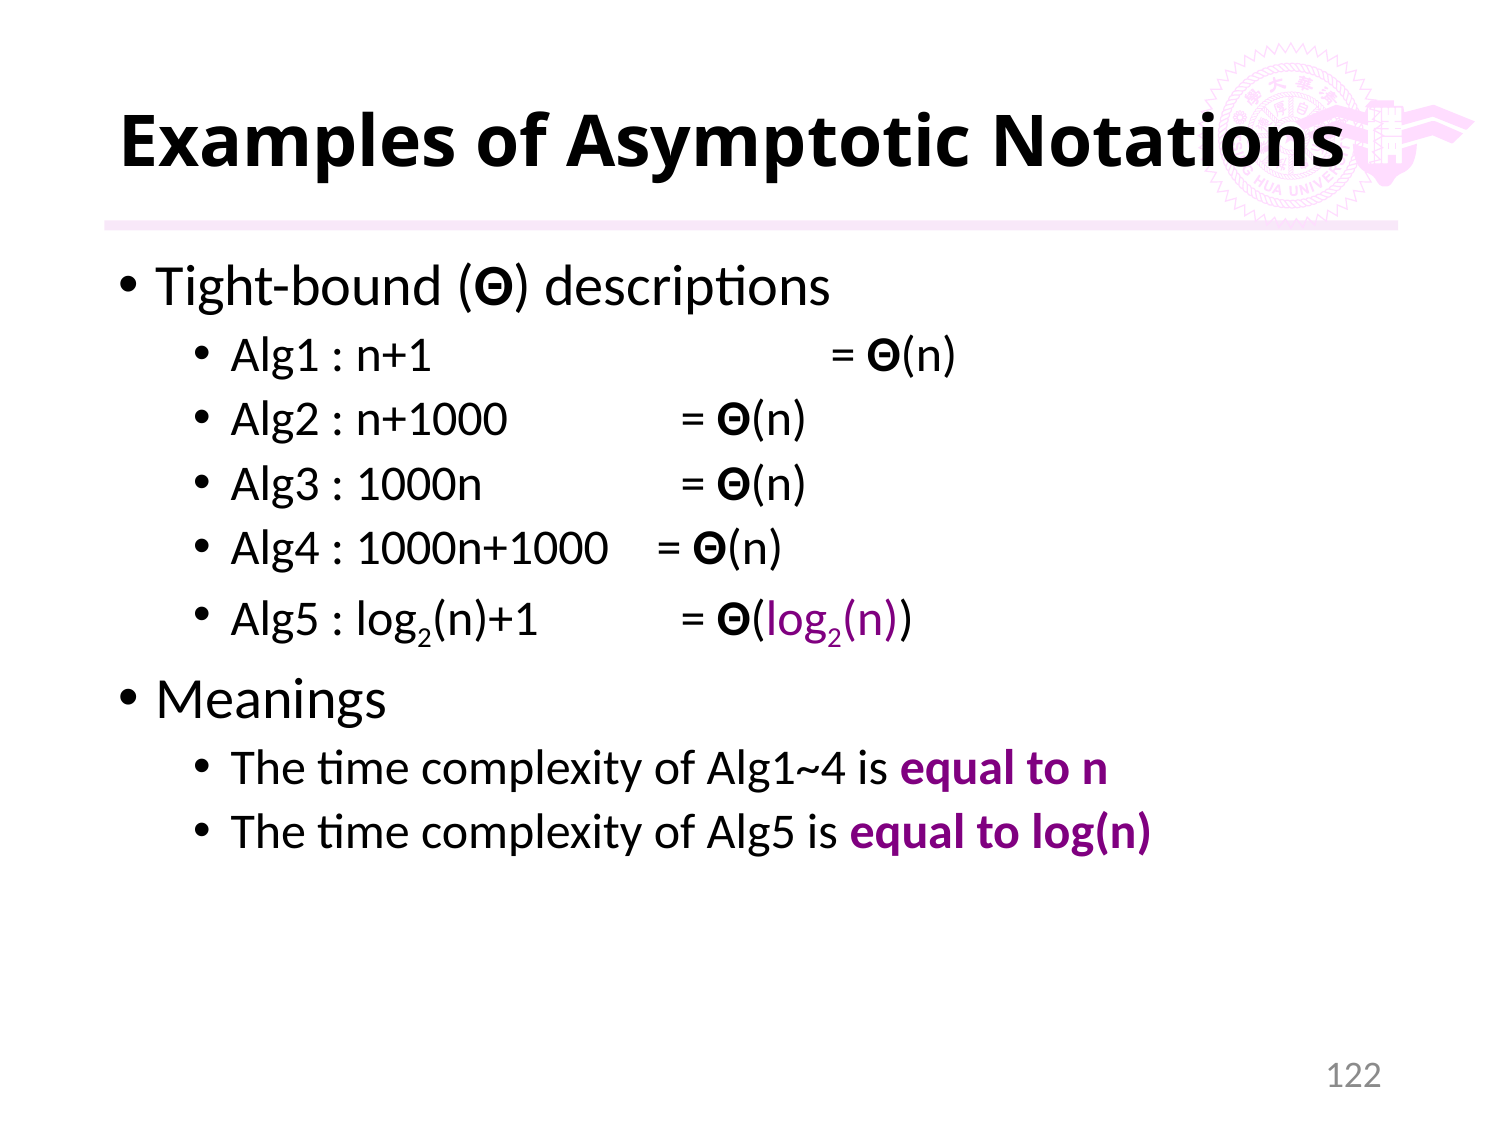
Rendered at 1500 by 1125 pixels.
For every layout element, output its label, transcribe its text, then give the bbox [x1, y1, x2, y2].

slide_number 122 [1059, 1042, 1397, 1103]
list Tight-bound (Θ) descriptions Alg1 : n+1 = Θ(n) Alg2 : n+1000 = Θ(n) Alg3 : 1000n = Θ(n) Alg4 : 1000n+1000 = Θ(n) Alg5 : log2(n)+1 = Θ(log2(n)) Meanings The time complexity of Alg1~4 is equal to n The time complexity of Alg5 is equal to log(n) [103, 247, 1397, 1014]
title Examples of Asymptotic Notations [103, 59, 1397, 228]
